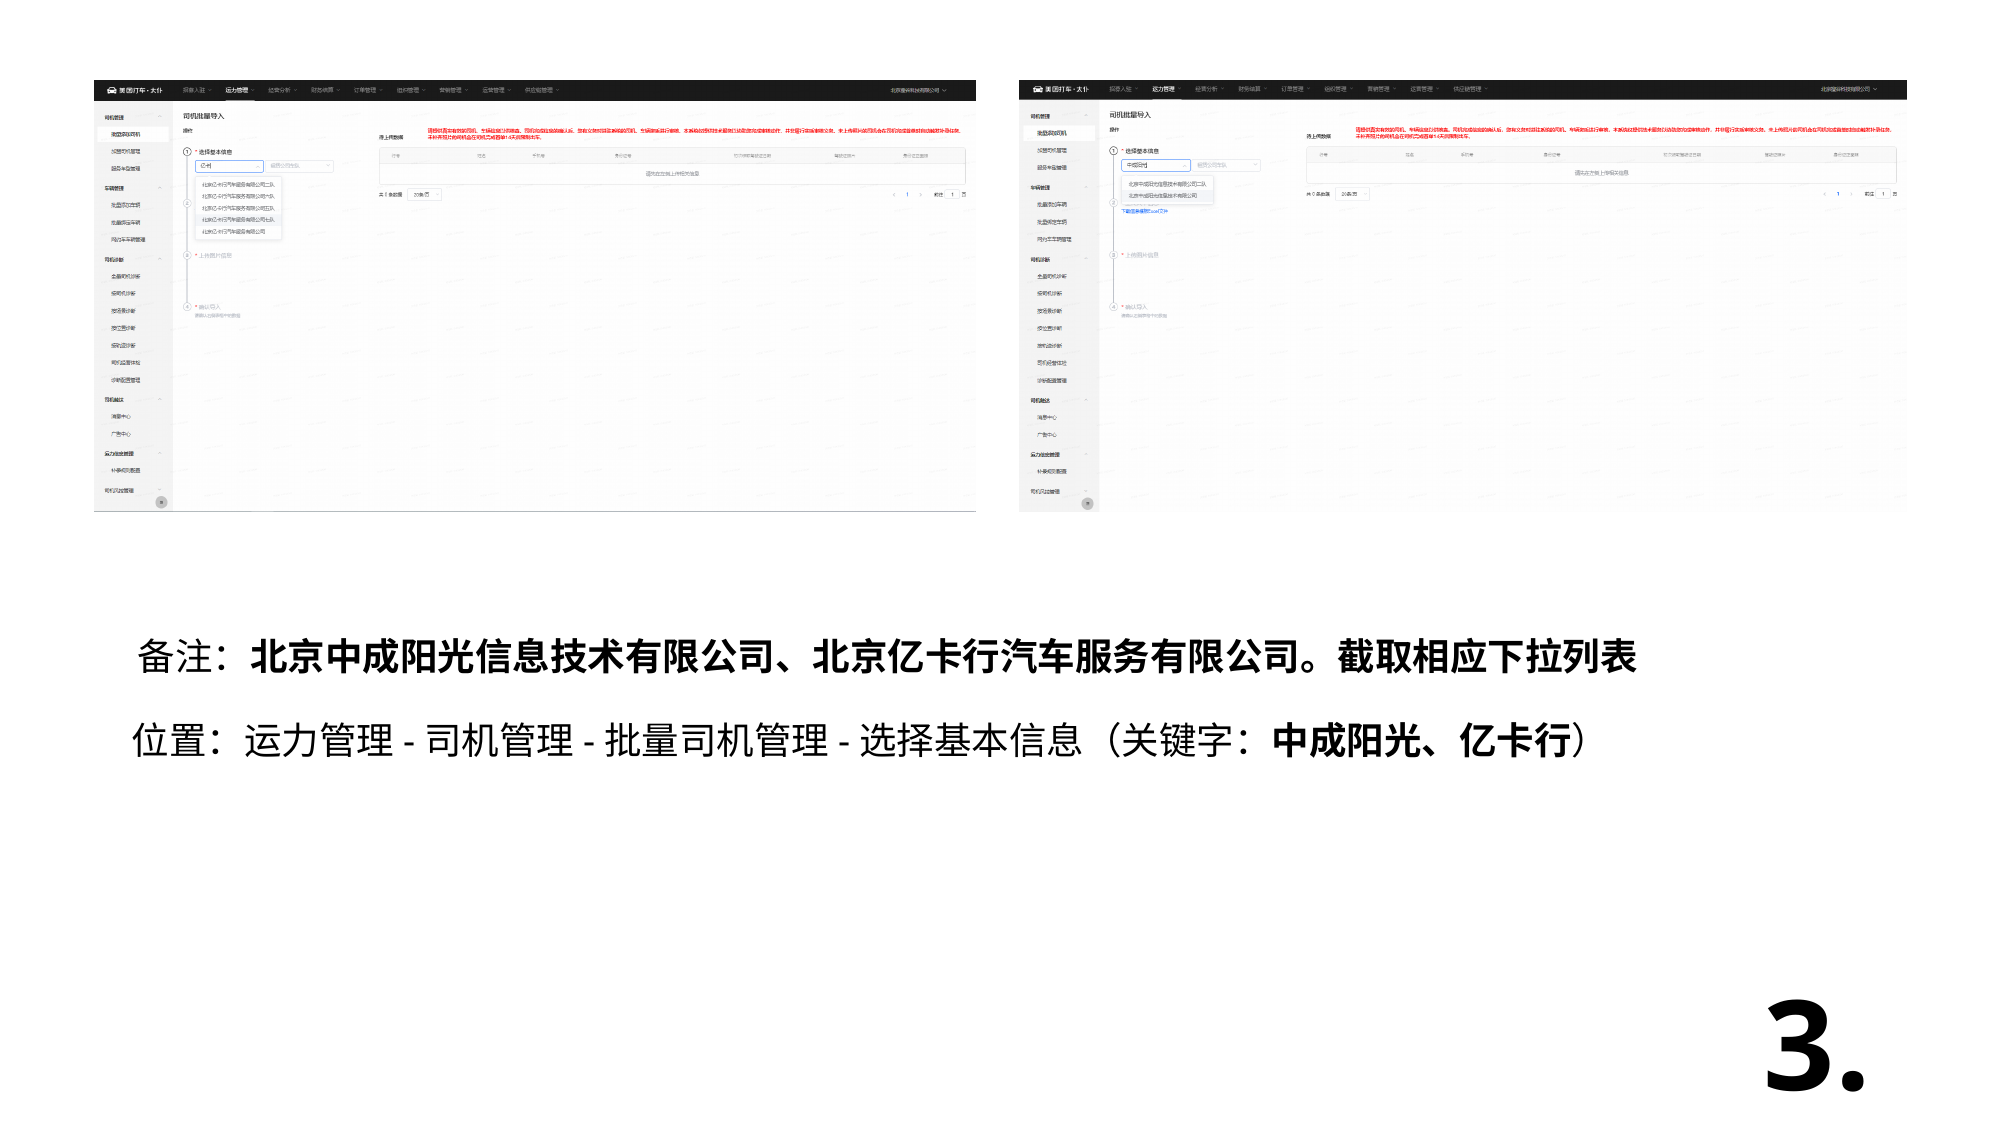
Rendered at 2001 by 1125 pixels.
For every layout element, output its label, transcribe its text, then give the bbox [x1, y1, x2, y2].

text_box 3. [1749, 958, 1888, 1123]
picture [94, 80, 976, 512]
picture [1019, 80, 1907, 512]
text_box 位置：运力管理-司机管理-批量司机管理-选择基本信息（关键字：中成阳光、亿卡行） [116, 709, 1633, 770]
text_box 备注：北京中成阳光信息技术有限公司、北京亿卡行汽车服务有限公司。截取相应下拉列表 [123, 625, 1653, 686]
